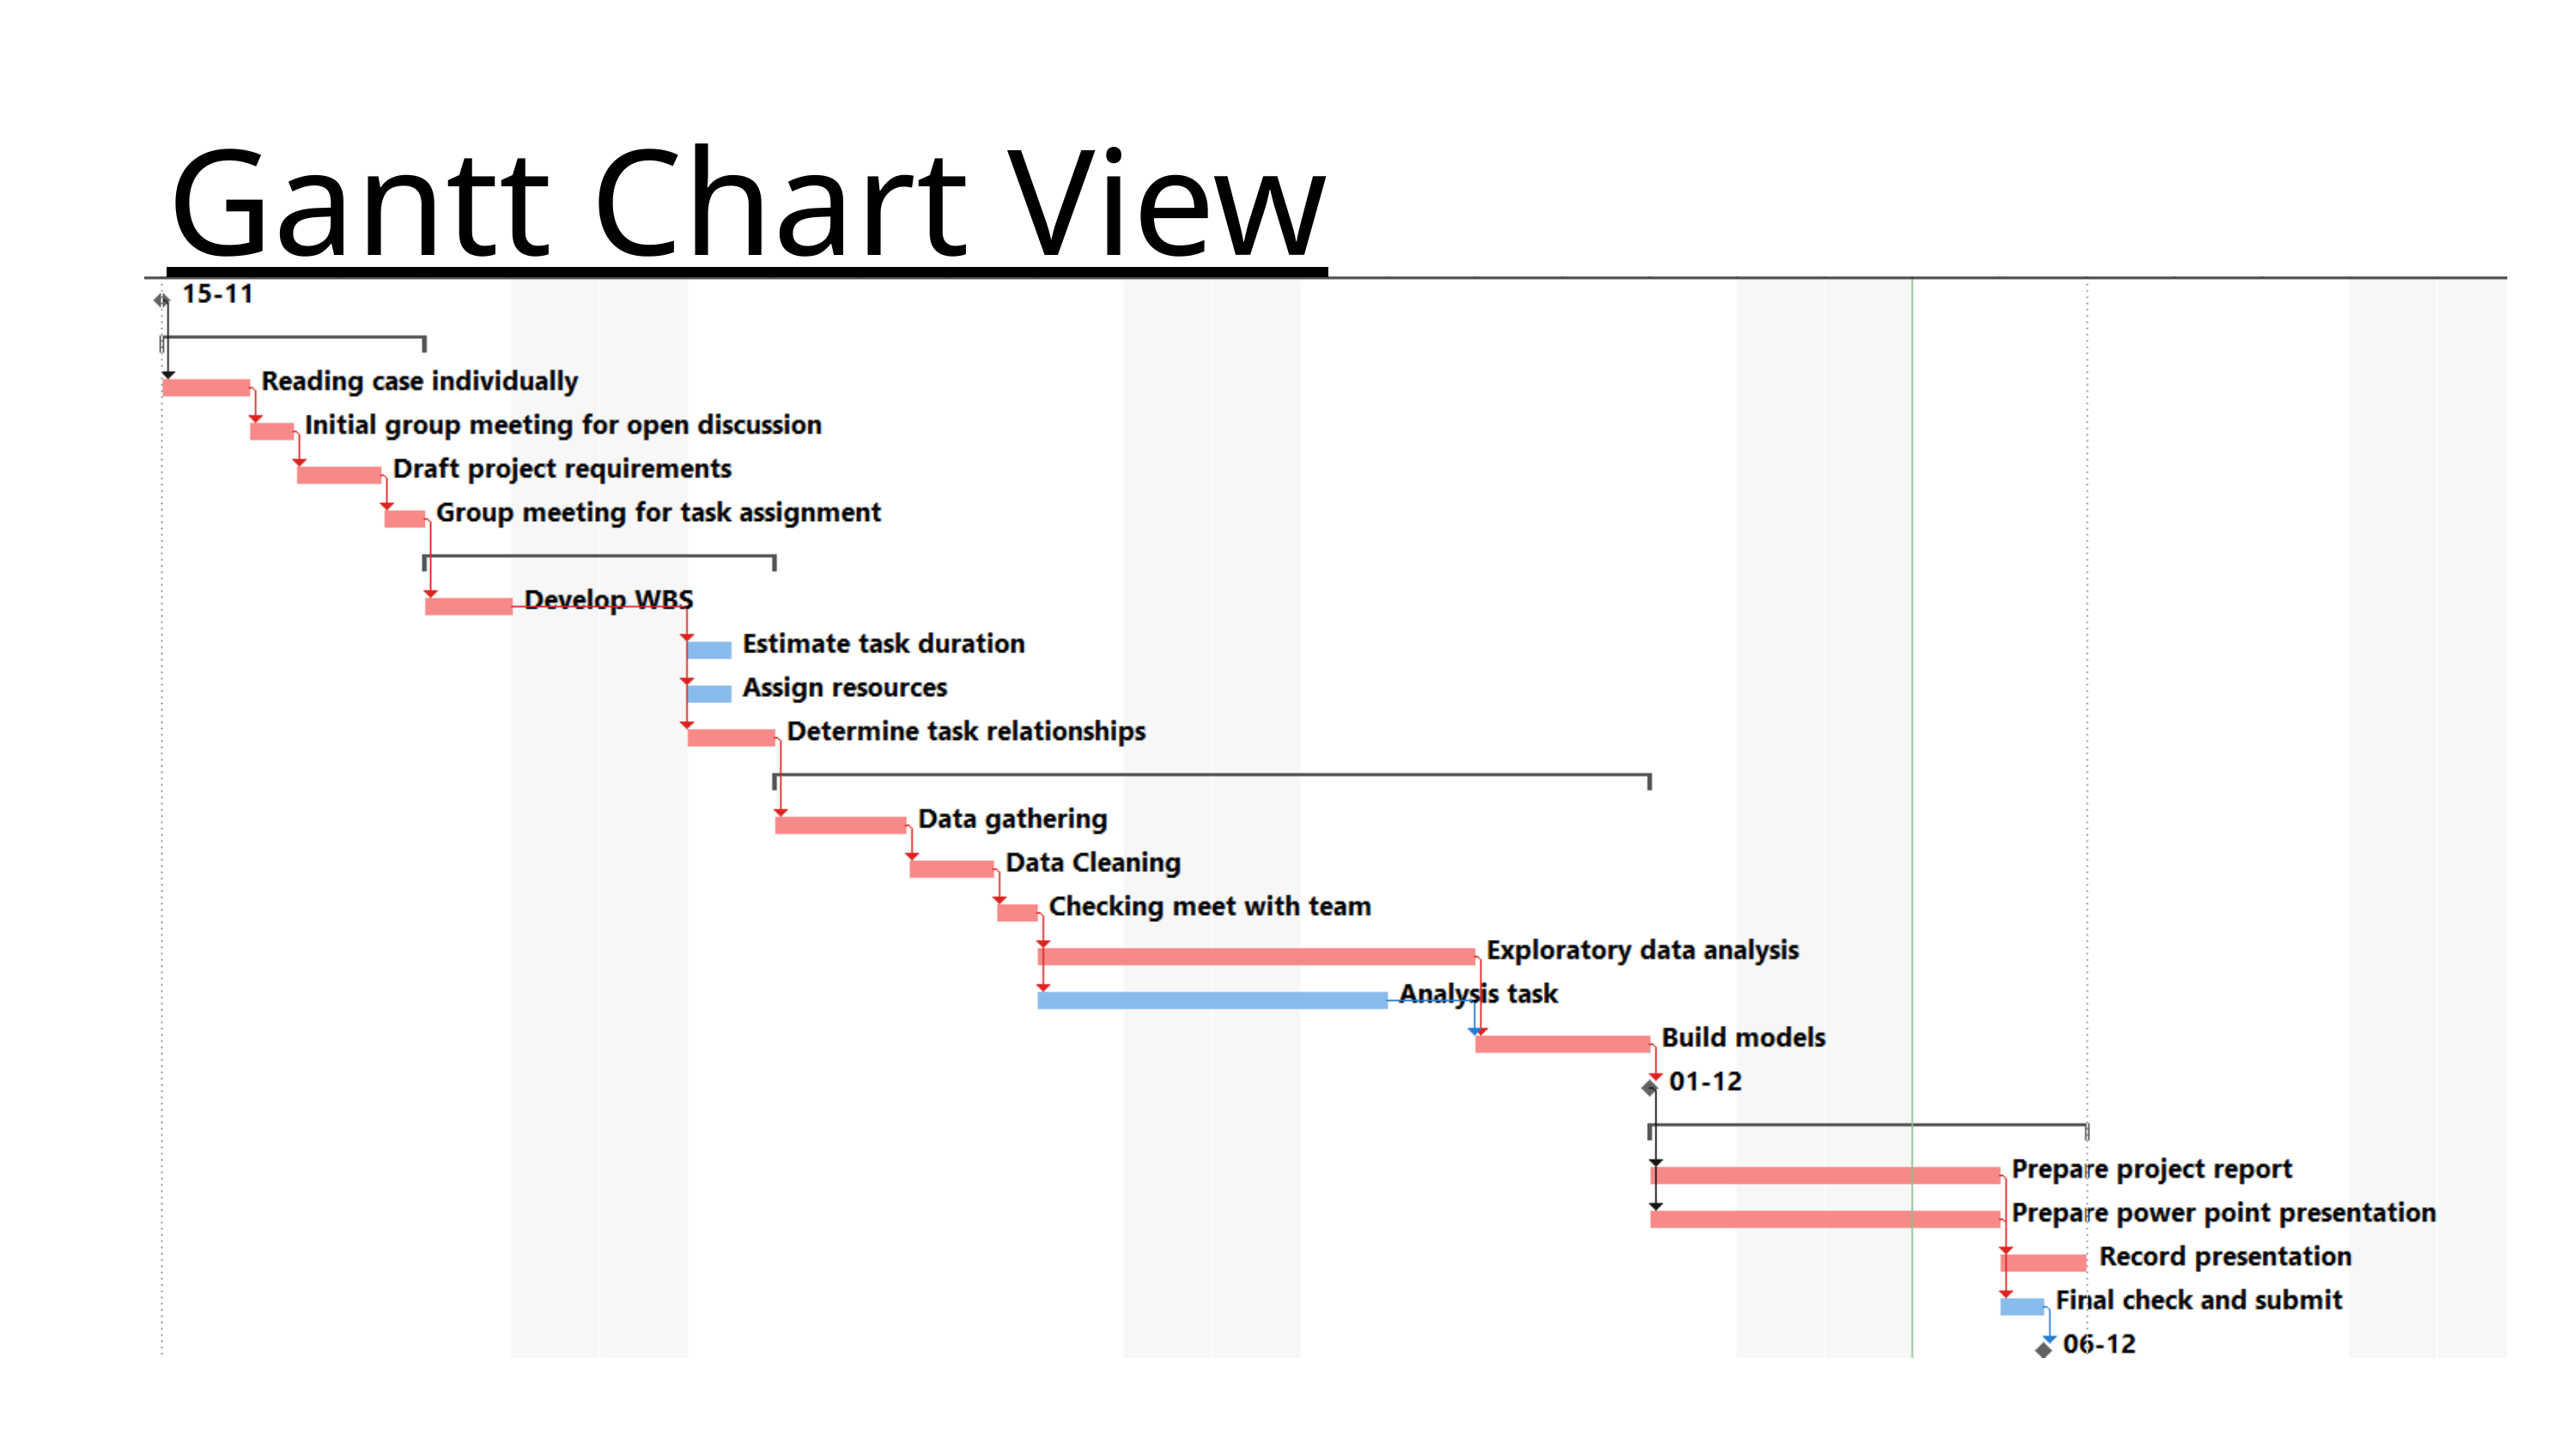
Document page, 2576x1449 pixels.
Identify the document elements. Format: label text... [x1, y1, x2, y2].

picture [144, 276, 2507, 1359]
text_box Gantt Chart View [167, 79, 1643, 274]
